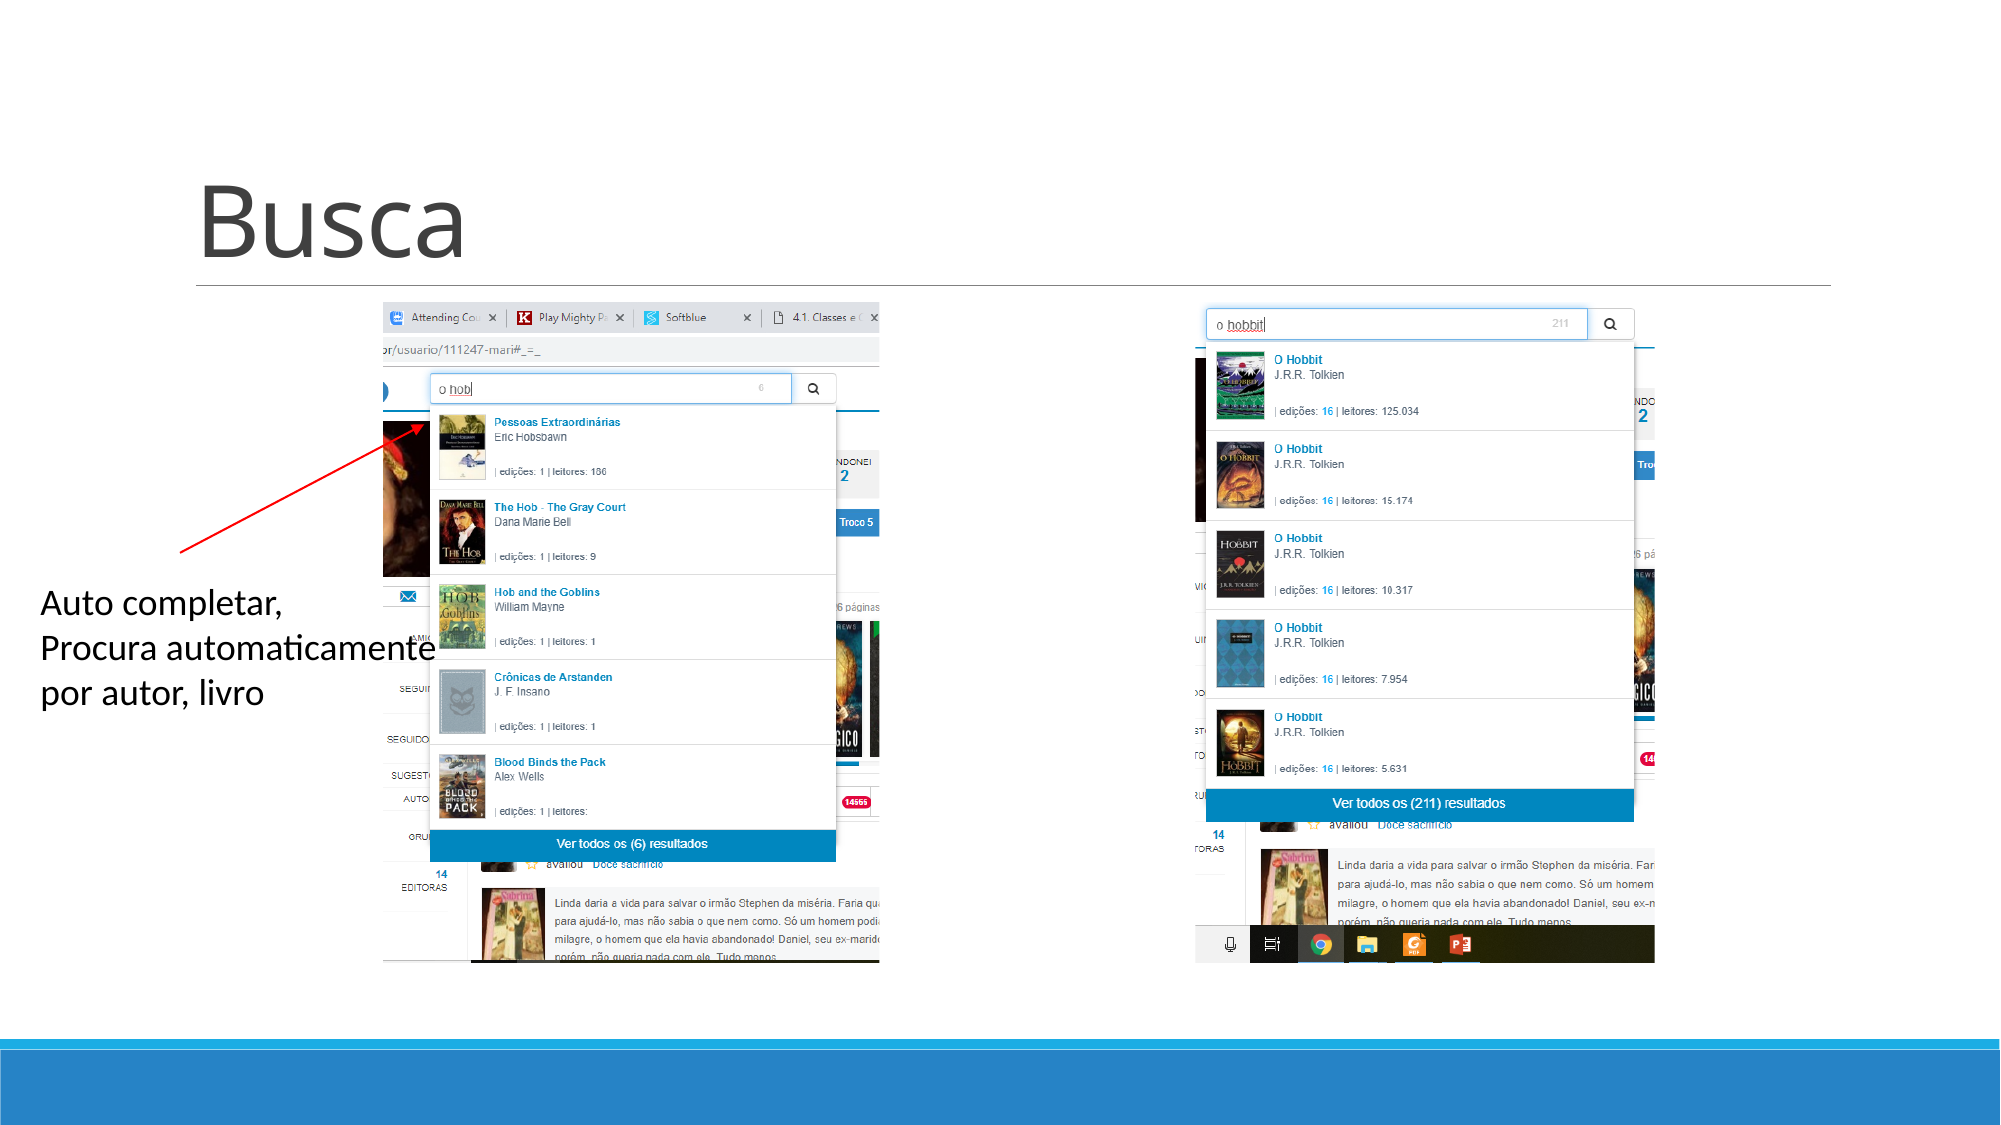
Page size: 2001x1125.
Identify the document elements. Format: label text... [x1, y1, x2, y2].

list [1194, 302, 1656, 964]
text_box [179, 423, 425, 554]
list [382, 302, 880, 964]
text_box Auto completar, Procura automaticamente por autor, livro [25, 570, 379, 721]
title Busca [180, 47, 1830, 285]
